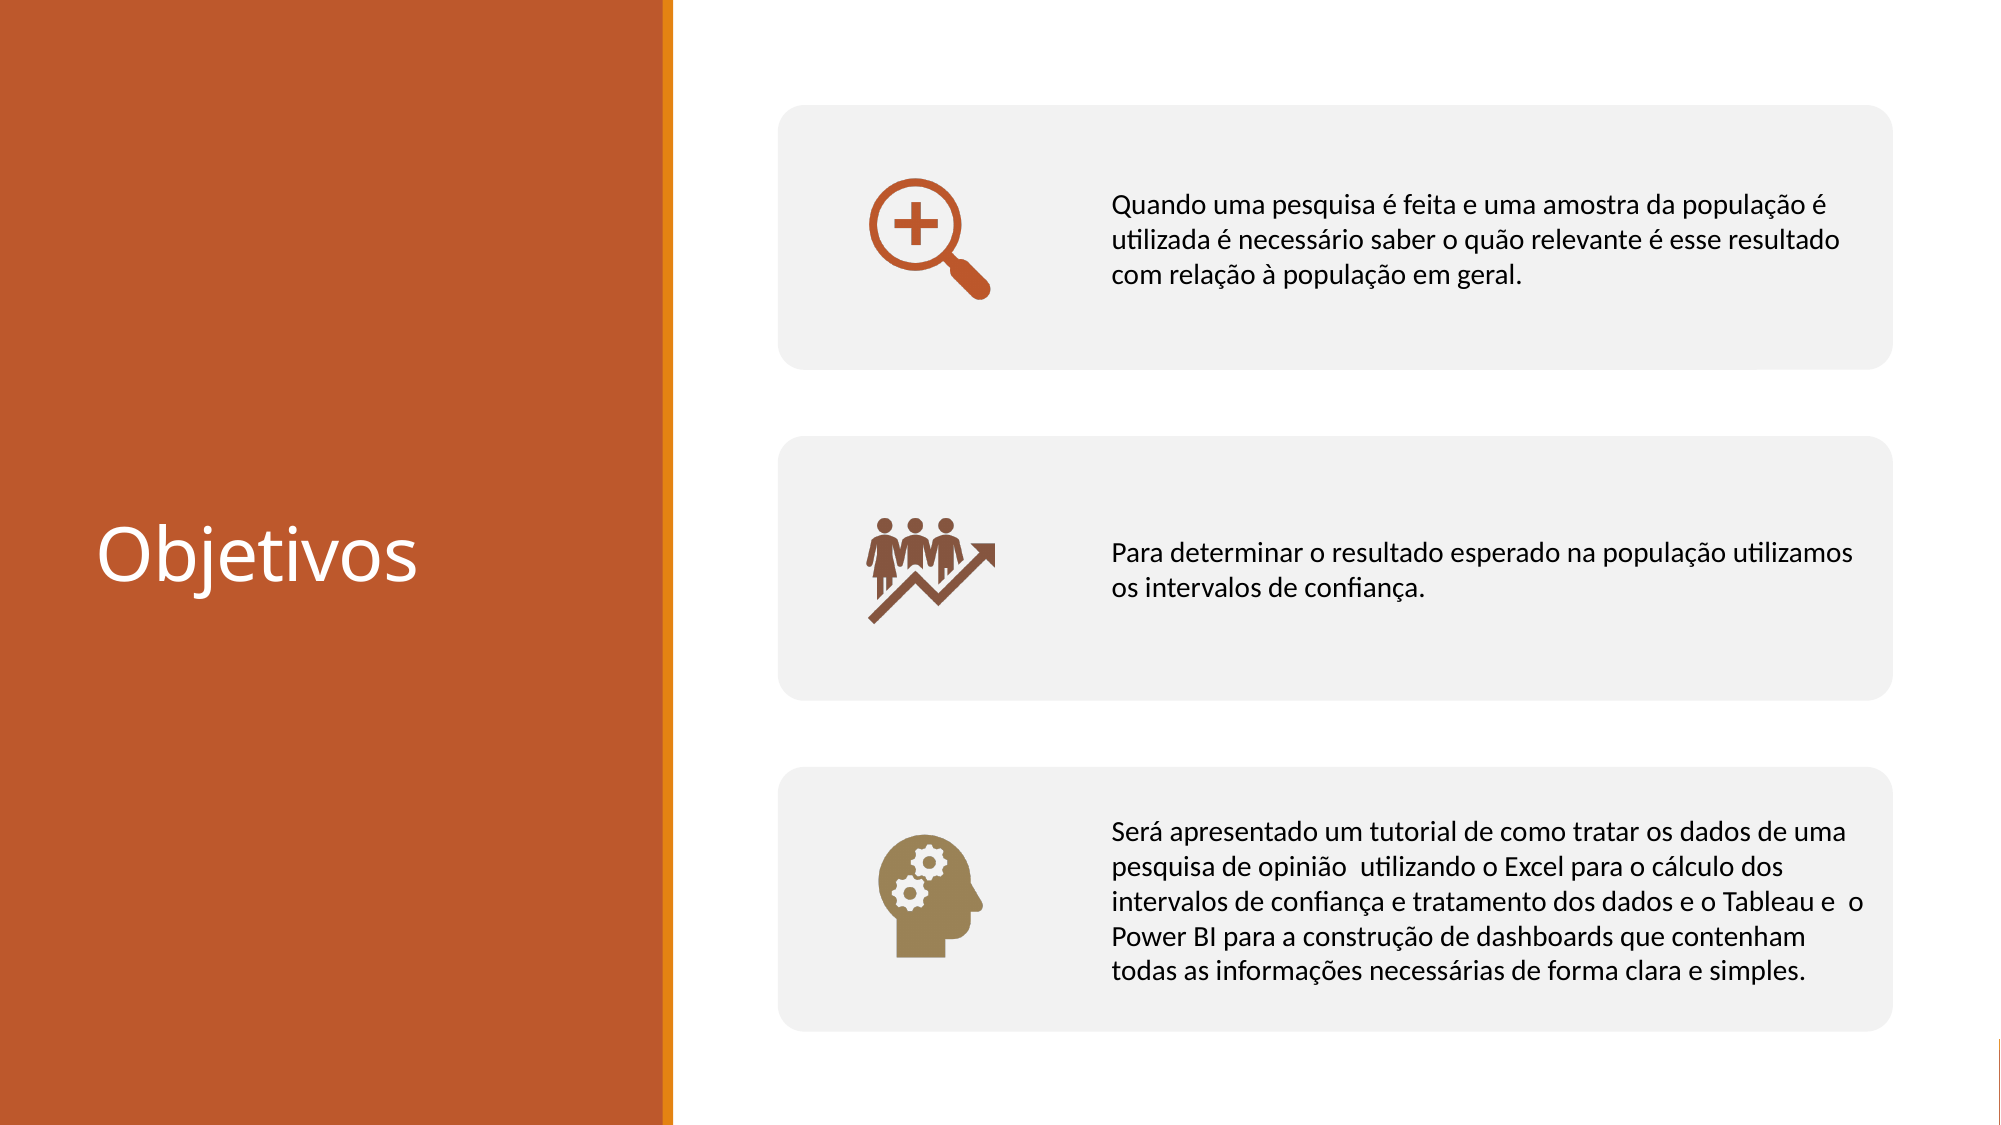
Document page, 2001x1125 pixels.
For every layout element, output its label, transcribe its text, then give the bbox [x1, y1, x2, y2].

text_box [0, 0, 661, 1125]
text_box [661, 0, 674, 1125]
text_box [674, 0, 2000, 1125]
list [777, 104, 1894, 1033]
title Objetivos [80, 84, 587, 1032]
